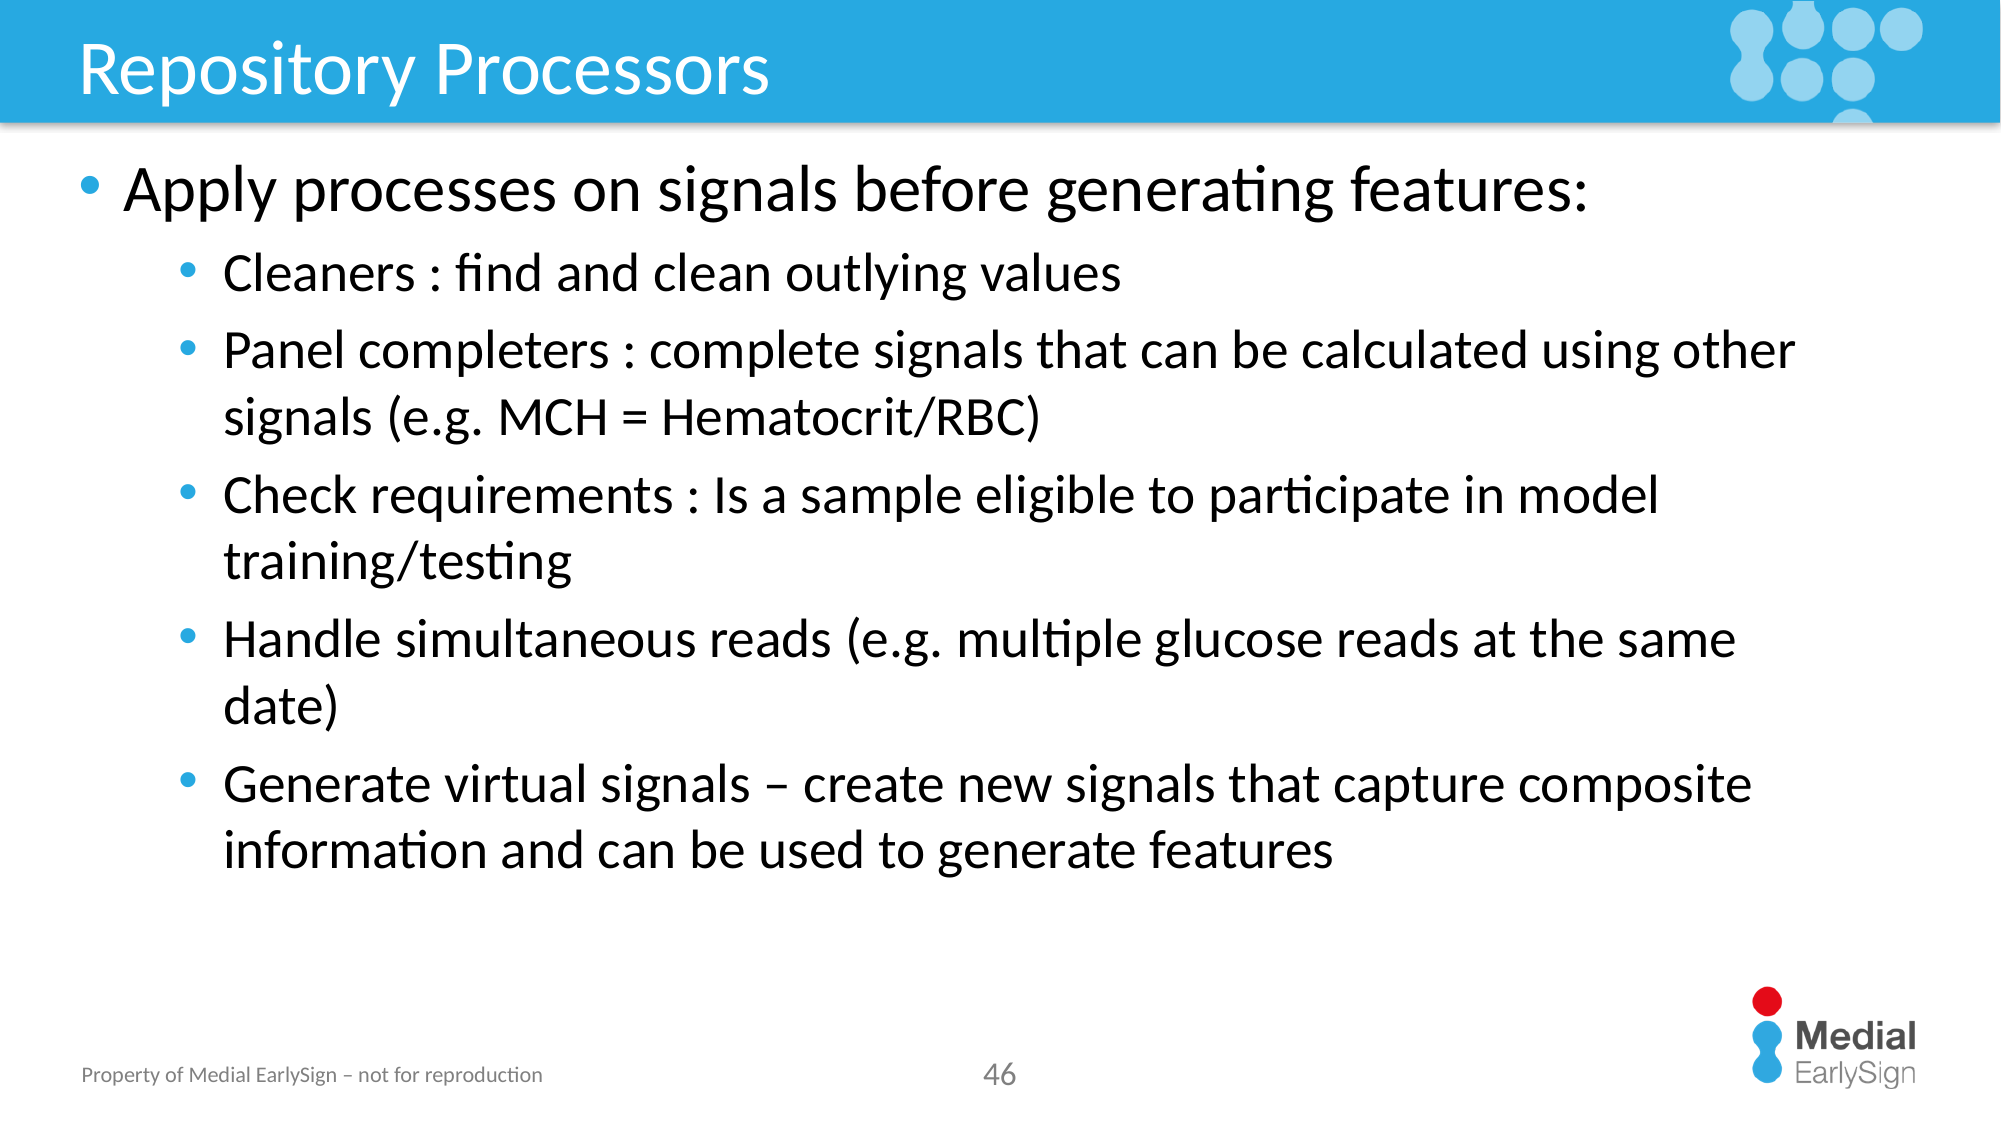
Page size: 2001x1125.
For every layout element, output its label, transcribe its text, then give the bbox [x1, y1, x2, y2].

list Apply processes on signals before generating features: Cleaners : find and clean outlying values Panel completers : complete signals that can be calculated using other signals (e.g. MCH = Hematocrit/RBC) Check requirements : Is a sample eligible to participate in model training/testing Handle simultaneous reads (e.g. multiple glucose reads at the same date) Generate virtual signals – create new signals that capture composite information and can be used to generate features [63, 137, 1835, 1089]
picture [1730, 1, 1923, 123]
title Repository Processors [63, 8, 1729, 119]
picture [1835, 986, 1915, 1089]
